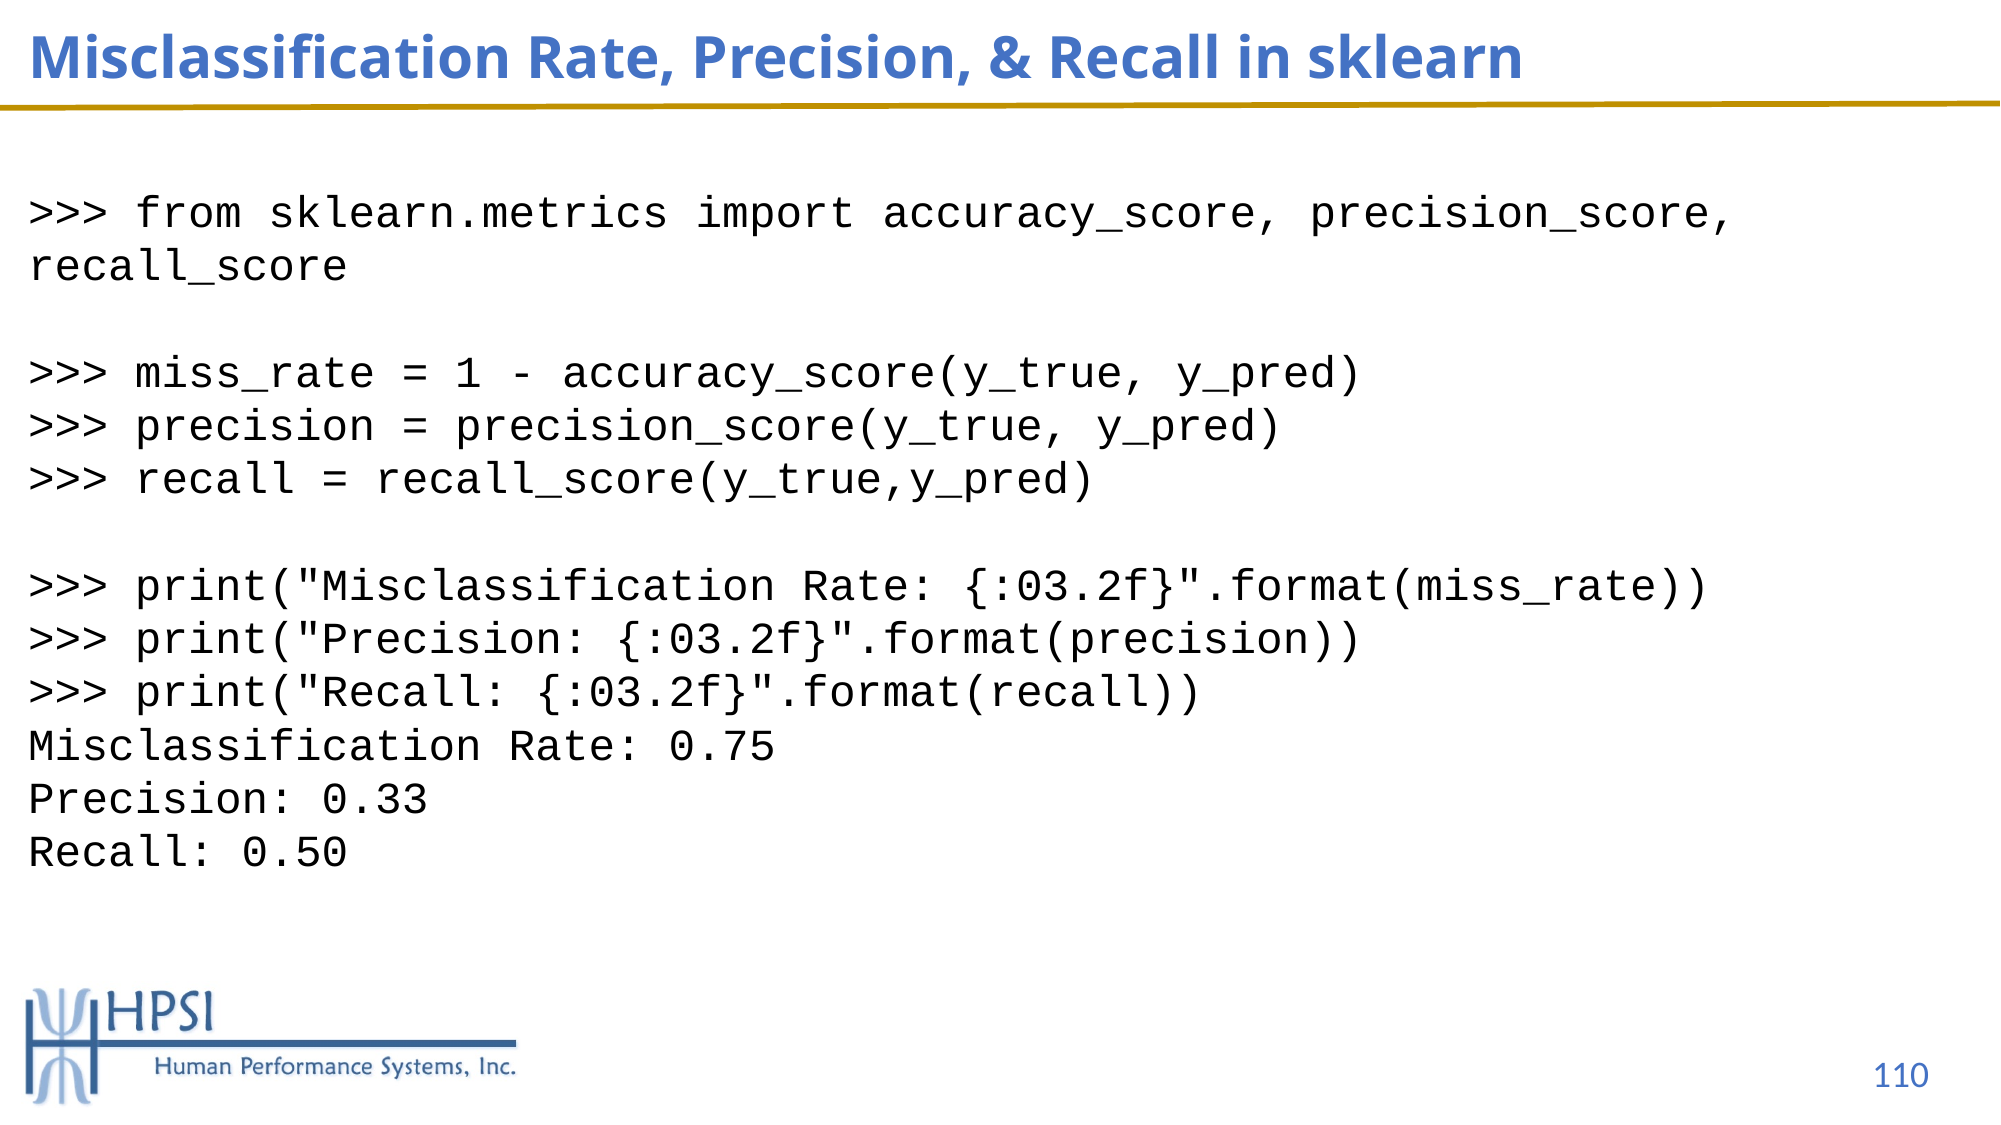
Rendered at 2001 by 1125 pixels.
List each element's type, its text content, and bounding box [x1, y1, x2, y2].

list >>> from sklearn.metrics import accuracy_score, precision_score, recall_score >>> miss_rate = 1 - accuracy_score(y_true, y_pred) >>> precision = precision_score(y_true, y_pred) >>> recall = recall_score(y_true,y_pred) >>> print("Misclassification Rate: {:03.2f}".format(miss_rate)) >>> print("Precision: {:03.2f}".format(precision)) >>> print("Recall: {:03.2f}".format(recall)) Misclassification Rate: 0.75 Precision: 0.33 Recall: 0.50 [13, 175, 1944, 889]
slide_number 110 [1493, 1042, 1944, 1103]
picture [21, 981, 524, 1108]
title Misclassification Rate, Precision, & Recall in sklearn [13, 0, 1739, 120]
